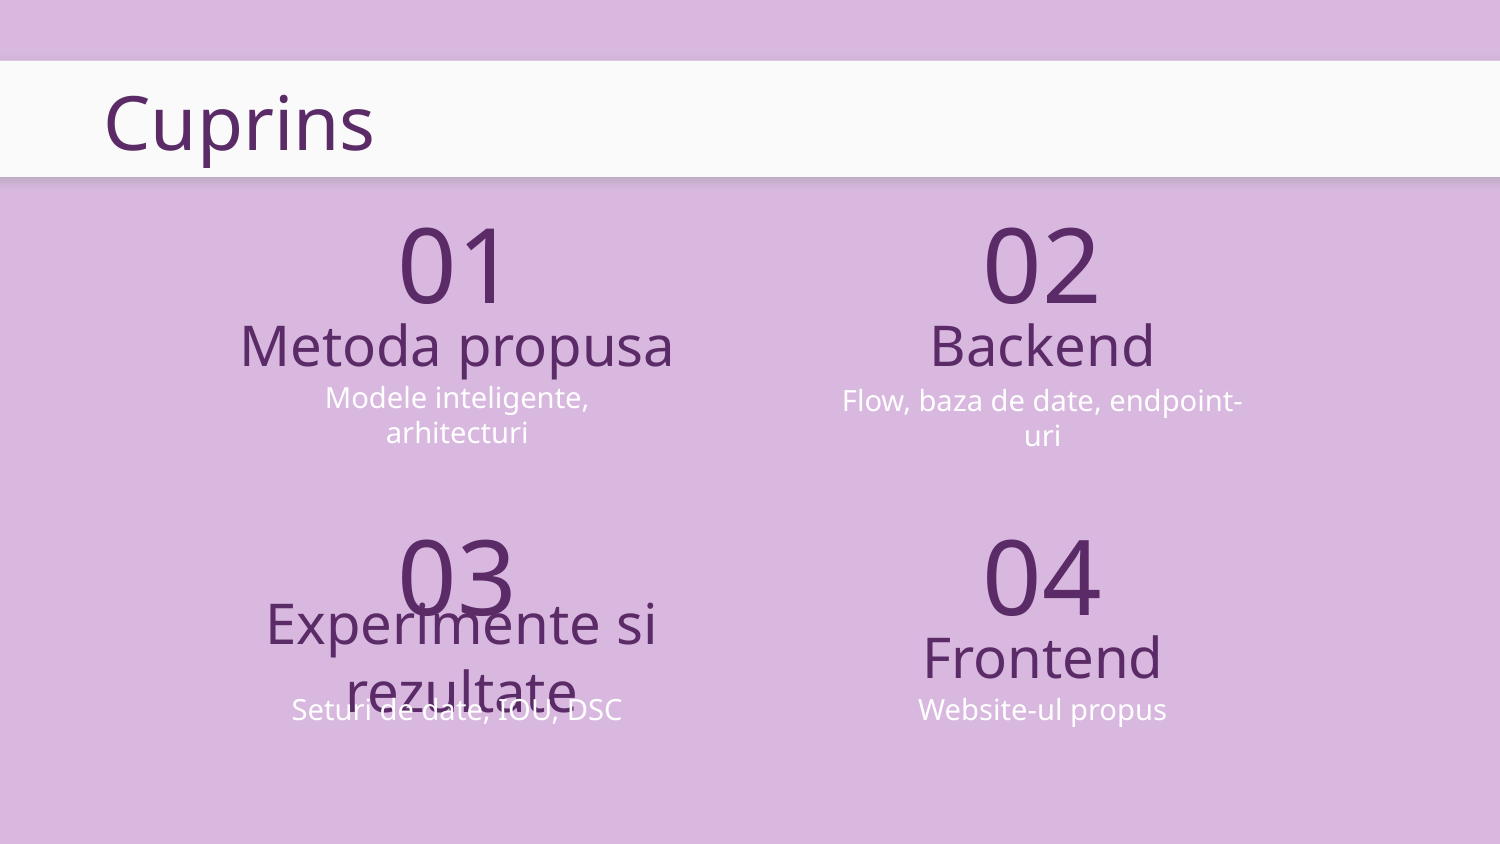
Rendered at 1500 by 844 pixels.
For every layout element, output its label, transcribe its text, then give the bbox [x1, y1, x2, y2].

subtitle Frontend [806, 626, 1280, 686]
subtitle Experimente si rezultate [205, 626, 718, 686]
title 03 [372, 519, 543, 629]
subtitle Seturi de date, IOU, DSC [253, 676, 662, 779]
subtitle Website-ul propus [838, 676, 1247, 779]
title 01 [372, 207, 543, 317]
subtitle Metoda propusa [220, 314, 694, 374]
subtitle Modele inteligente, arhitecturi [253, 364, 662, 467]
subtitle Backend [806, 314, 1280, 374]
title 04 [957, 519, 1128, 629]
title Cuprins [88, 60, 640, 155]
title 02 [957, 207, 1128, 317]
subtitle Flow, baza de date, endpoint-uri [822, 367, 1263, 469]
